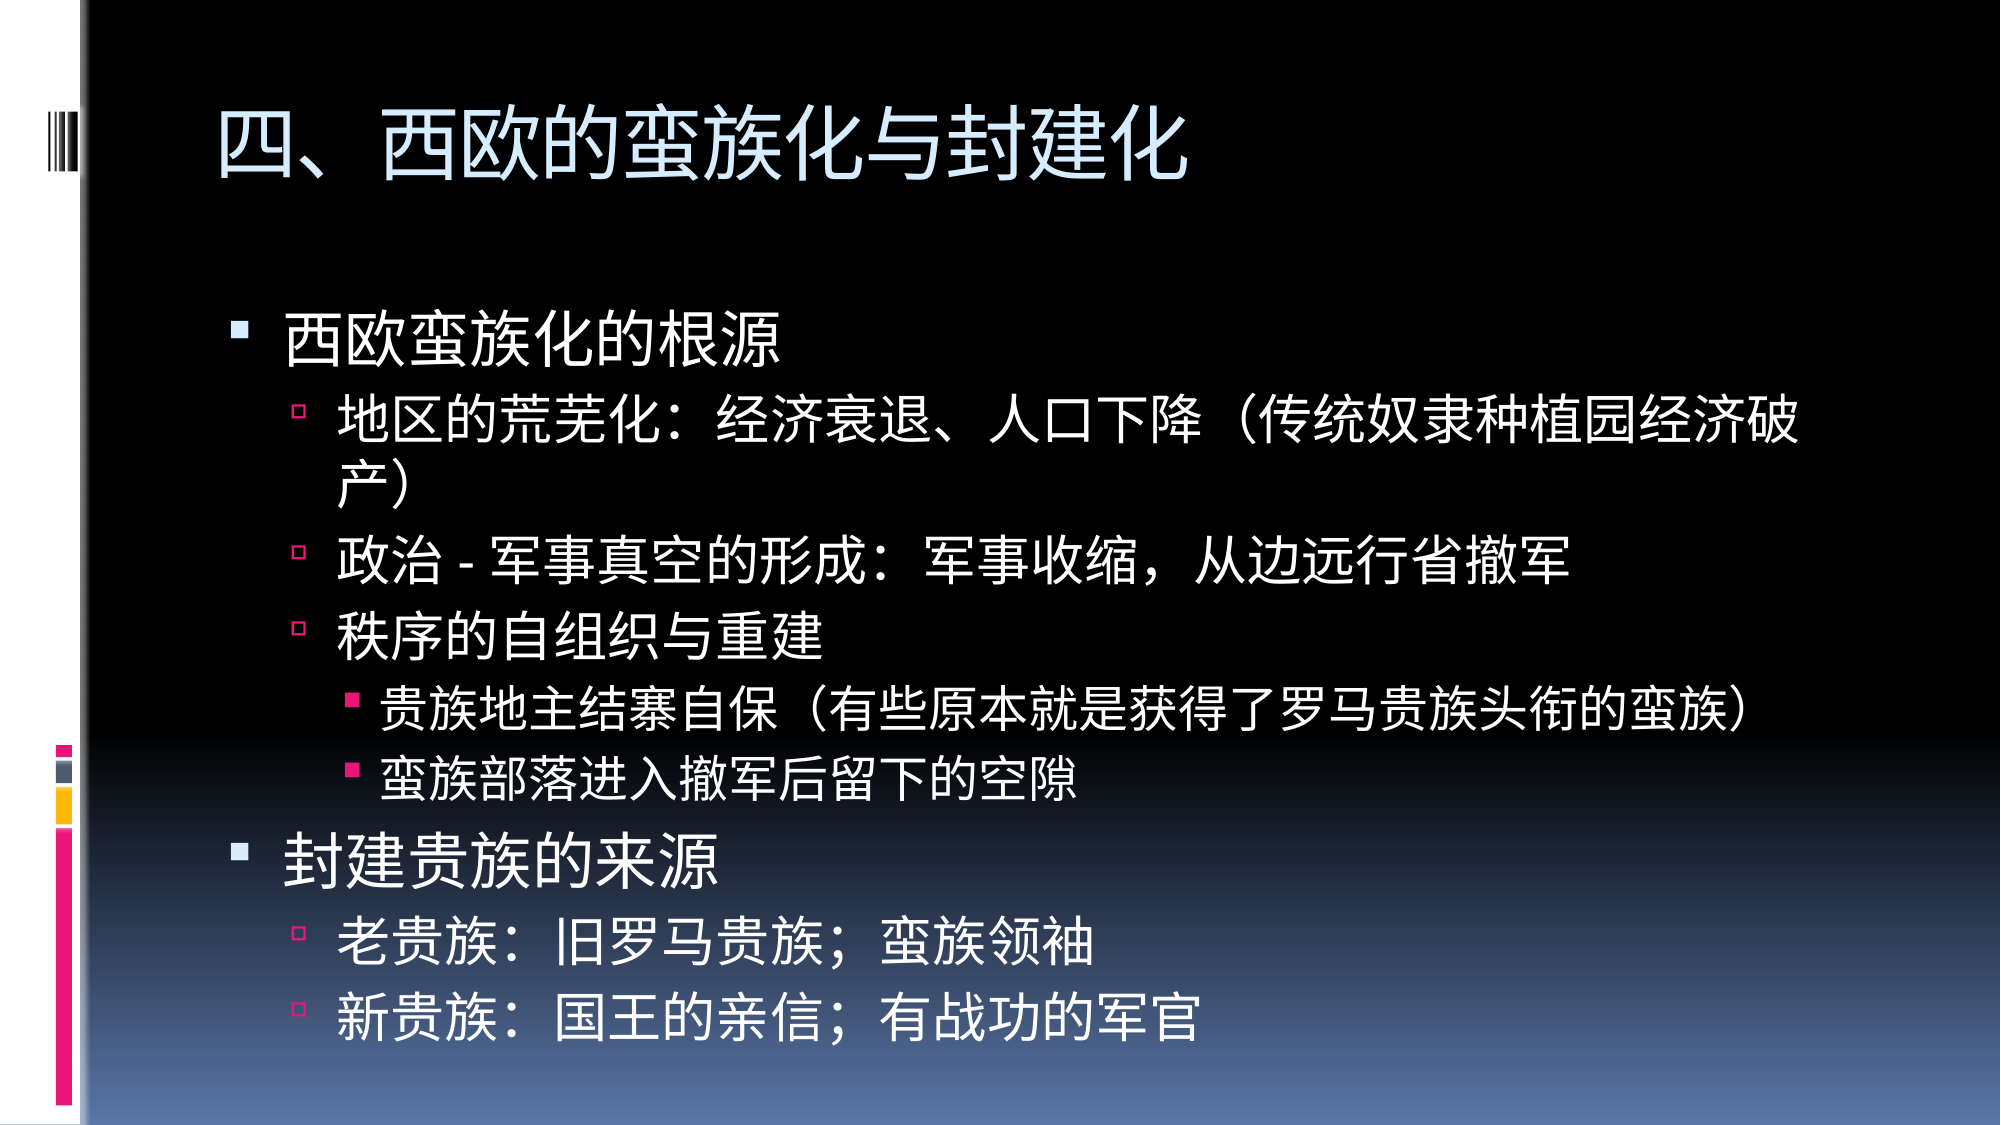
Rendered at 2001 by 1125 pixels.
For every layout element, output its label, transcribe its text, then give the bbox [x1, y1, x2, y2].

title 四、西欧的蛮族化与封建化 [200, 83, 1900, 234]
list 西欧蛮族化的根源 地区的荒芜化：经济衰退、人口下降（传统奴隶种植园经济破产） 政治-军事真空的形成：军事收缩，从边远行省撤军 秩序的自组织与重建 贵族地主结寨自保（有些原本就是获得了罗马贵族头衔的蛮族） 蛮族部落进入撤军后留下的空隙 封建贵族的来源 老贵族：旧罗马贵族；蛮族领袖 新贵族：国王的亲信；有战功的军官 [200, 292, 1900, 1043]
